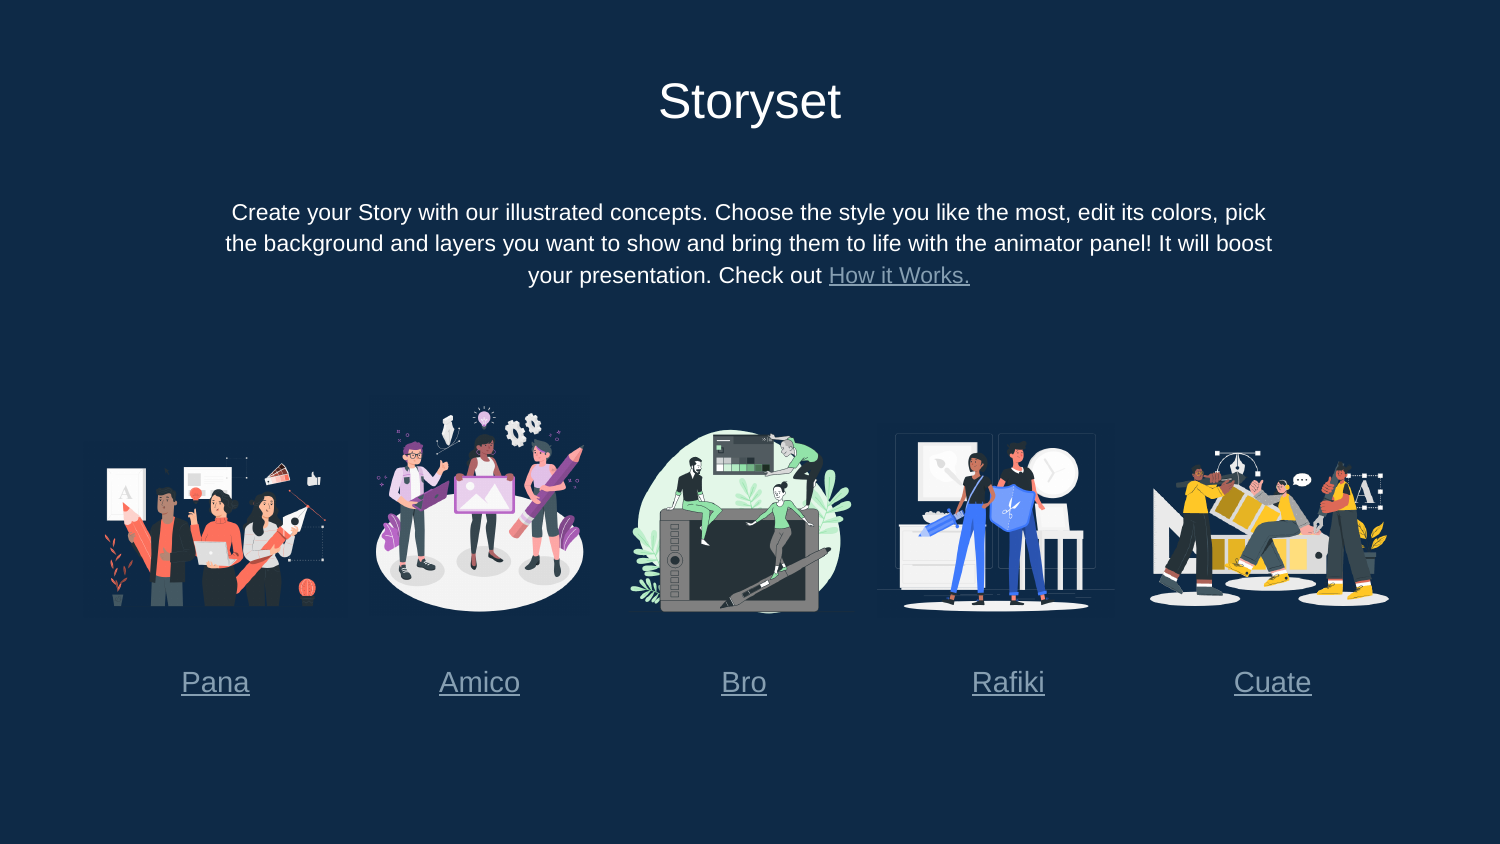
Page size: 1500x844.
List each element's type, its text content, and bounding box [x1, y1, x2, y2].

text_box Cuate [1168, 652, 1377, 705]
text_box Create your Story with our illustrated concepts. Choose the style you like the most, edit its colors, pick the background and layers you want to show and bring them to life with the animator panel! It will boost your presentation. Check out How it Works. [205, 178, 1294, 318]
picture [369, 395, 590, 616]
picture [876, 423, 1115, 618]
text_box Bro [639, 652, 849, 705]
text_box Amico [375, 652, 585, 705]
text_box Rafiki [904, 652, 1113, 705]
picture [83, 440, 348, 618]
picture [618, 415, 857, 623]
text_box Pana [111, 652, 320, 705]
text_box Storyset [171, 53, 1328, 133]
picture [1121, 413, 1417, 622]
